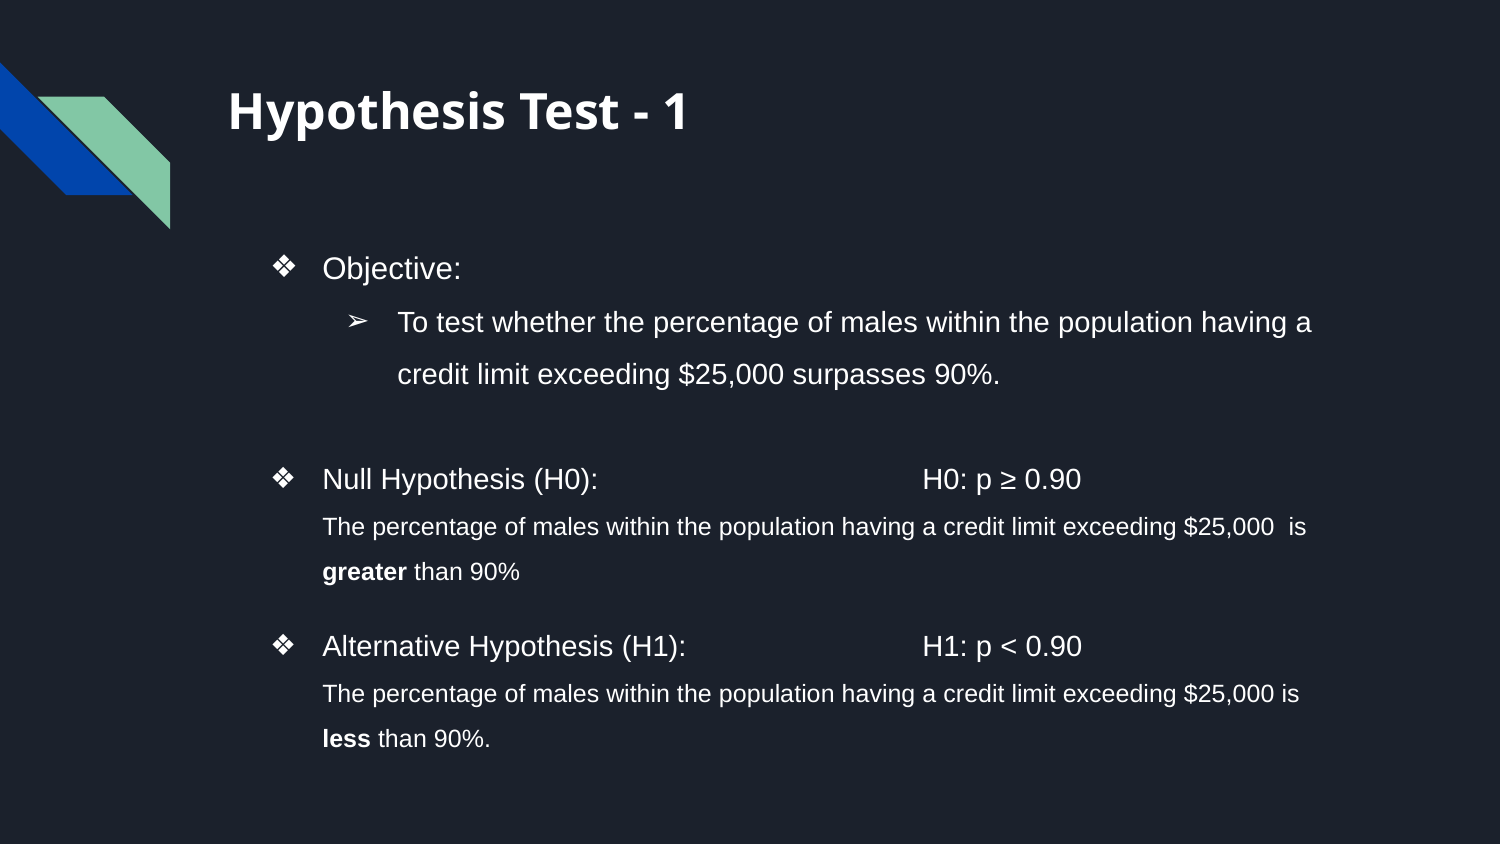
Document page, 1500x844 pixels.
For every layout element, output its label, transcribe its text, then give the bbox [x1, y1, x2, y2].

title Hypothesis Test - 1 [212, 64, 1368, 215]
list Objective: To test whether the percentage of males within the population having a credit limit exceeding $25,000 surpasses 90%. Null Hypothesis (H0): H0: p ≥ 0.90 The percentage of males within the population having a credit limit exceeding $25,000 is greater than 90% Alternative Hypothesis (H1): H1: p < 0.90 The percentage of males within the population having a credit limit exceeding $25,000 is less than 90%. [232, 214, 1349, 787]
